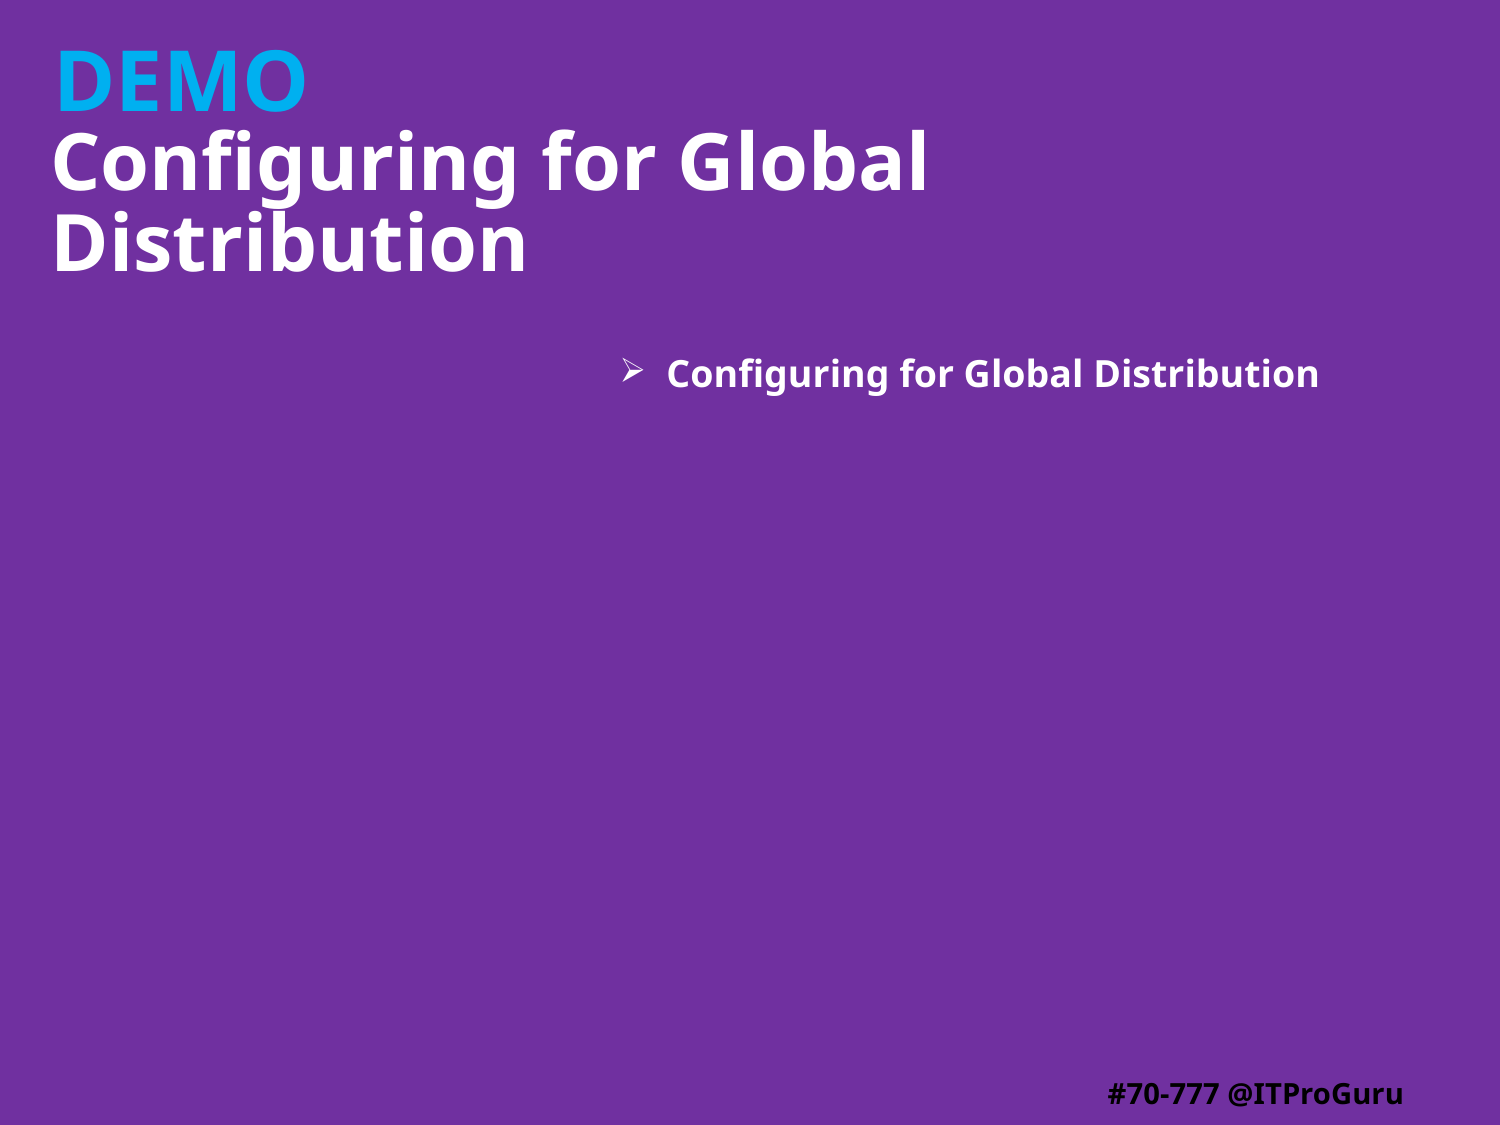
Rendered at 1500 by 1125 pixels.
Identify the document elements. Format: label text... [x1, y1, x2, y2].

title Configuring for Global Distribution [50, 126, 1426, 293]
subtitle Configuring for Global Distribution [604, 345, 1473, 958]
